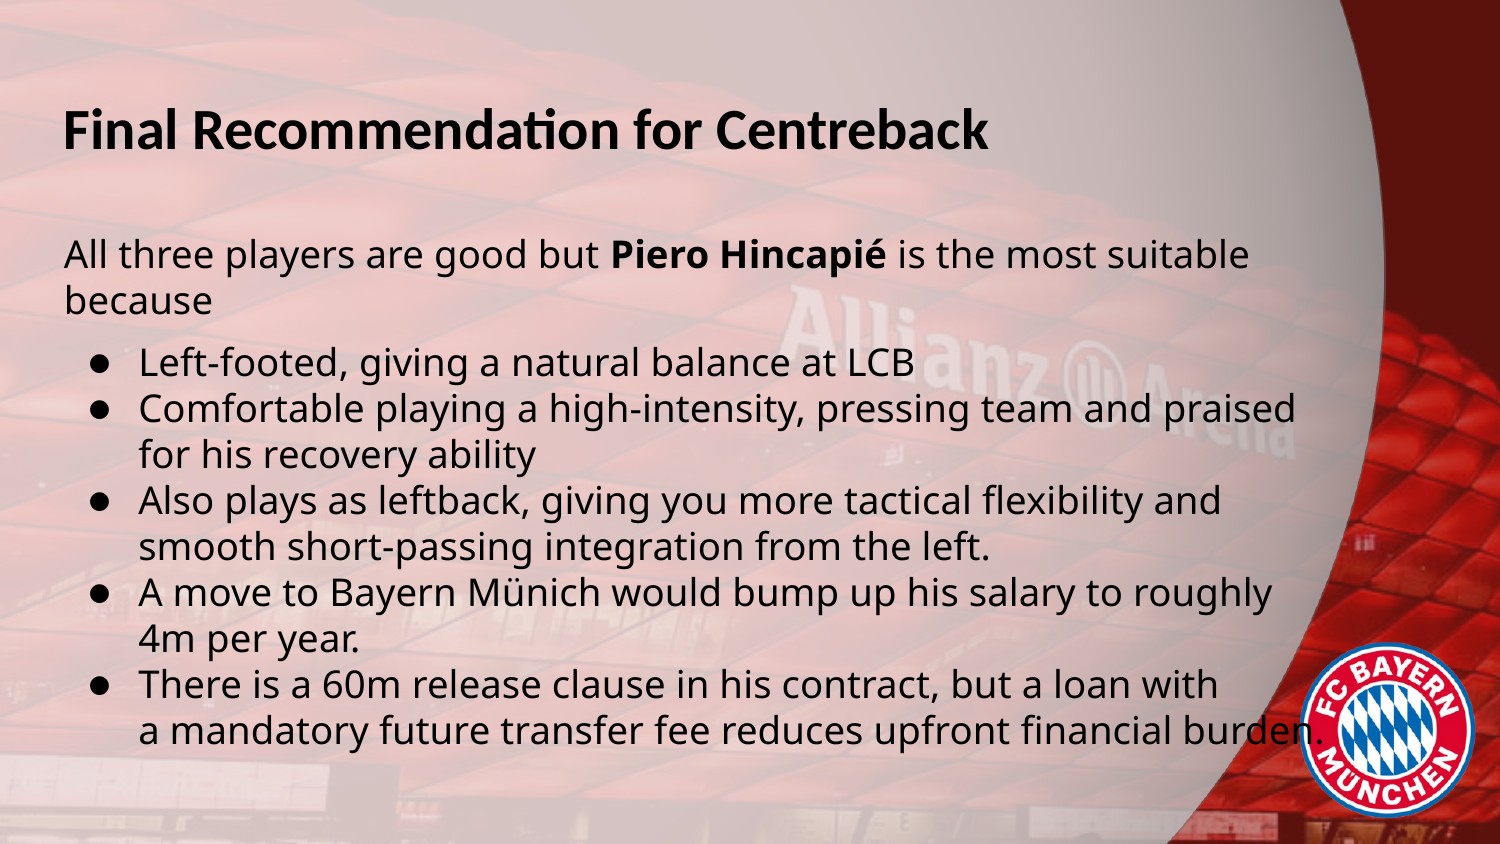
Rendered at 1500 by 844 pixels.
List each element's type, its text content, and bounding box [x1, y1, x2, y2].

title Final Recommendation for Centreback [52, 44, 1345, 208]
list All three players are good but Piero Hincapié is the most suitable because Left-footed, giving a natural balance at LCB Comfortable playing a high-intensity, pressing team and praised for his recovery ability Also plays as leftback, giving you more tactical flexibility and smooth short-passing integration from the left. A move to Bayern Münich would bump up his salary to roughly 4m per year. There is a 60m release clause in his contract, but a loan with a mandatory future transfer fee reduces upfront financial burden. [52, 224, 1345, 760]
picture [0, 0, 1500, 844]
